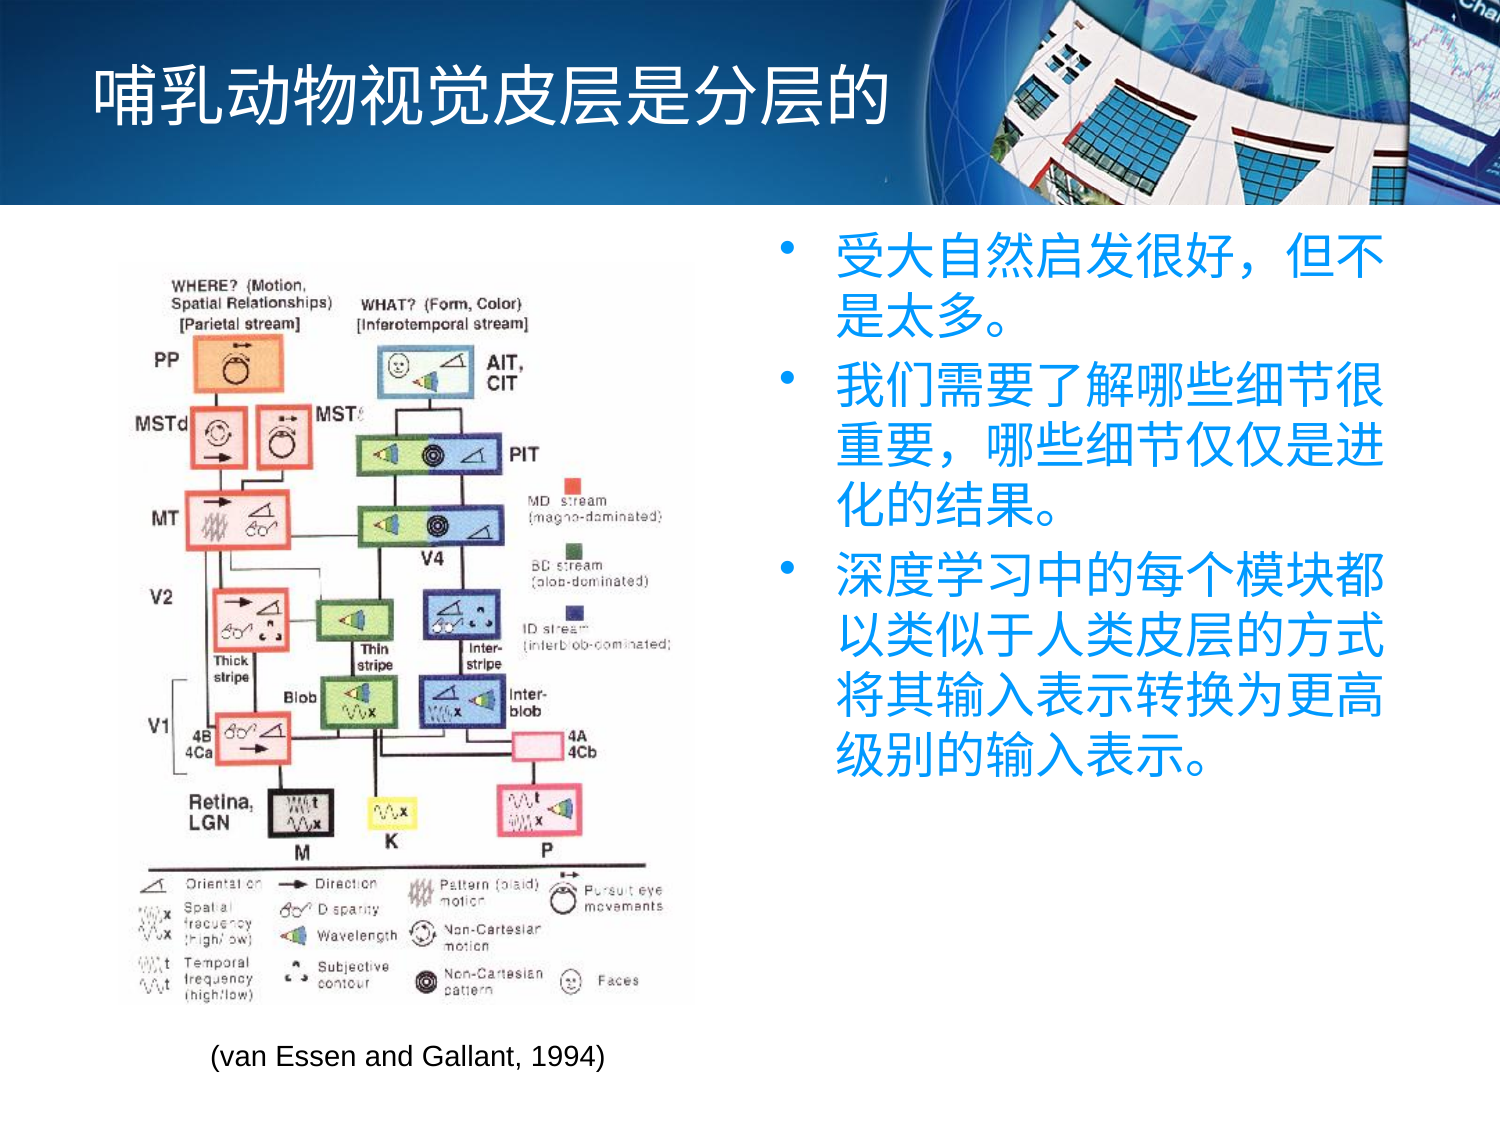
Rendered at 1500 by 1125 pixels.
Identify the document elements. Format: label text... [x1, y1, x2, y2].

title 哺乳动物视觉皮层是分层的 [76, 0, 1427, 188]
picture [0, 0, 1500, 205]
list 受大自然启发很好，但不是太多。 我们需要了解哪些细节很重要，哪些细节仅仅是进化的结果。 深度学习中的每个模块都以类似于人类皮层的方式将其输入表示转换为更高级别的输入表示。 [764, 216, 1427, 959]
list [118, 262, 695, 1005]
text_box (van Essen and Gallant, 1994) [187, 1029, 626, 1080]
